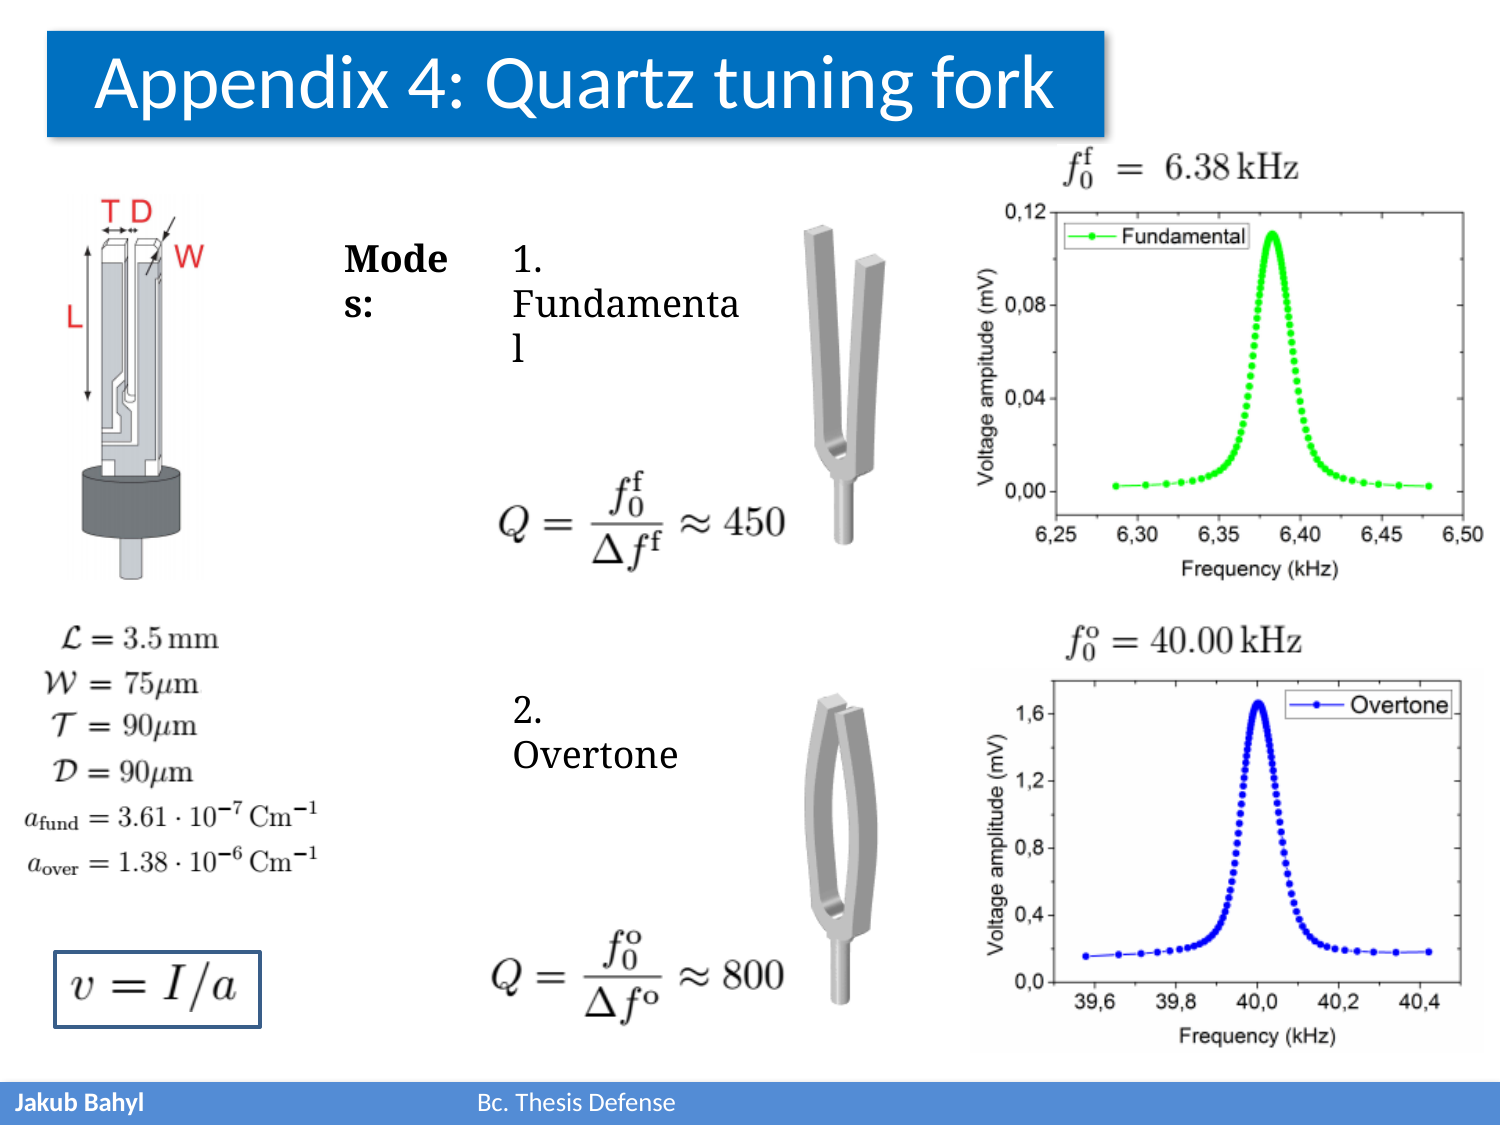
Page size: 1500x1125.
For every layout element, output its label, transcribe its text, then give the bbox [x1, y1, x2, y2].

picture [14, 798, 325, 886]
picture [63, 960, 240, 1013]
text_box 1. Fundamental [497, 227, 709, 289]
picture [49, 756, 196, 793]
picture [38, 666, 202, 703]
text_box Jakub Bahyl Bc. Thesis Defense [0, 1082, 1500, 1125]
text_box Modes: [329, 227, 479, 289]
picture [478, 133, 1500, 1113]
text_box 2. Overtone [497, 679, 705, 740]
text_box Appendix 4: Quartz tuning fork [47, 30, 1105, 138]
picture [44, 708, 202, 749]
picture [1056, 622, 1306, 664]
picture [46, 185, 208, 590]
picture [55, 621, 219, 658]
text_box [55, 952, 260, 1028]
